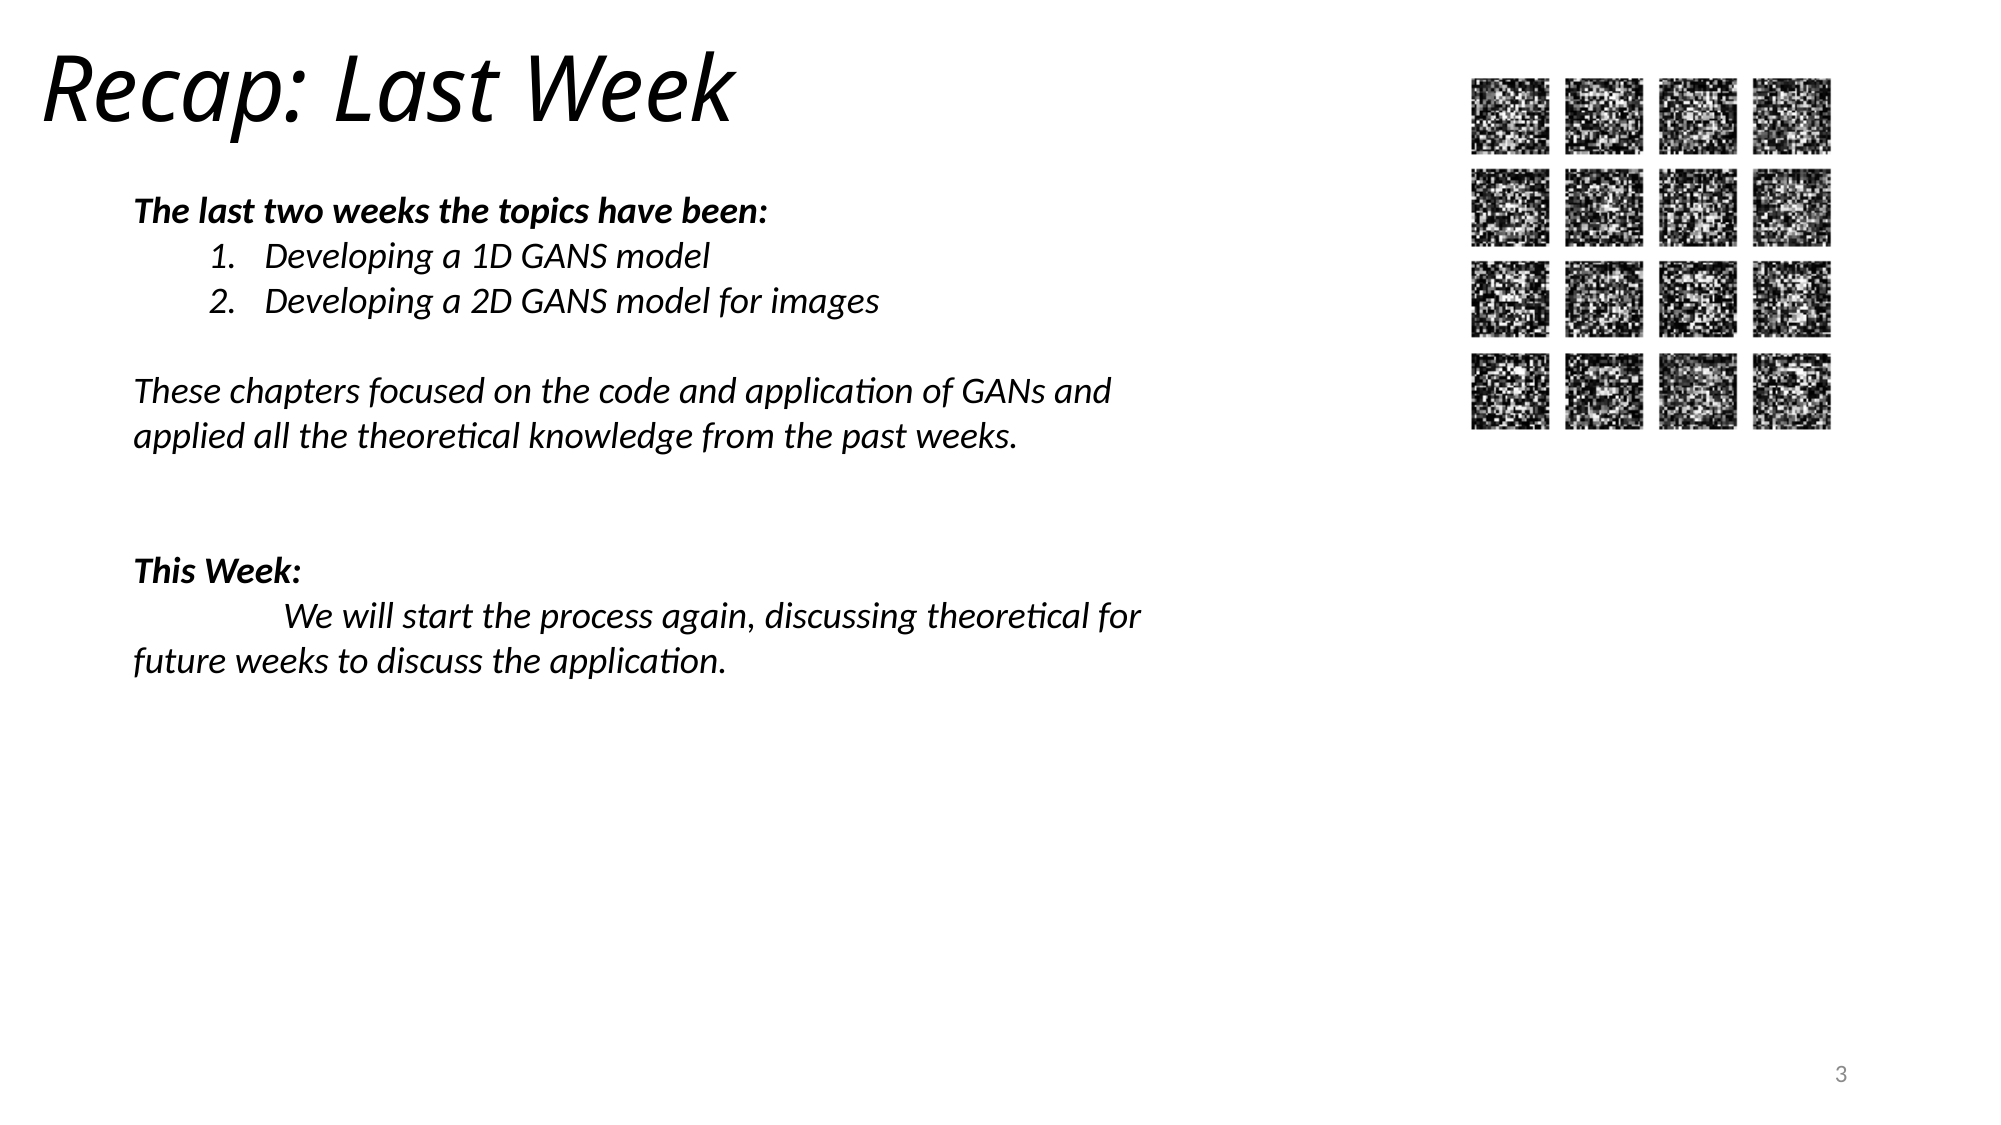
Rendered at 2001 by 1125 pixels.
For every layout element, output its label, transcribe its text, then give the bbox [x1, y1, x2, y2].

text_box The last two weeks the topics have been: Developing a 1D GANS model Developing a 2D GANS model for images These chapters focused on the code and application of GANs and applied all the theoretical knowledge from the past weeks. This Week: We will start the process again, discussing theoretical for future weeks to discuss the application. [118, 178, 1232, 733]
slide_number 3 [1412, 1042, 1863, 1103]
title Recap: Last Week [25, 5, 2000, 179]
picture [1412, 22, 1878, 488]
